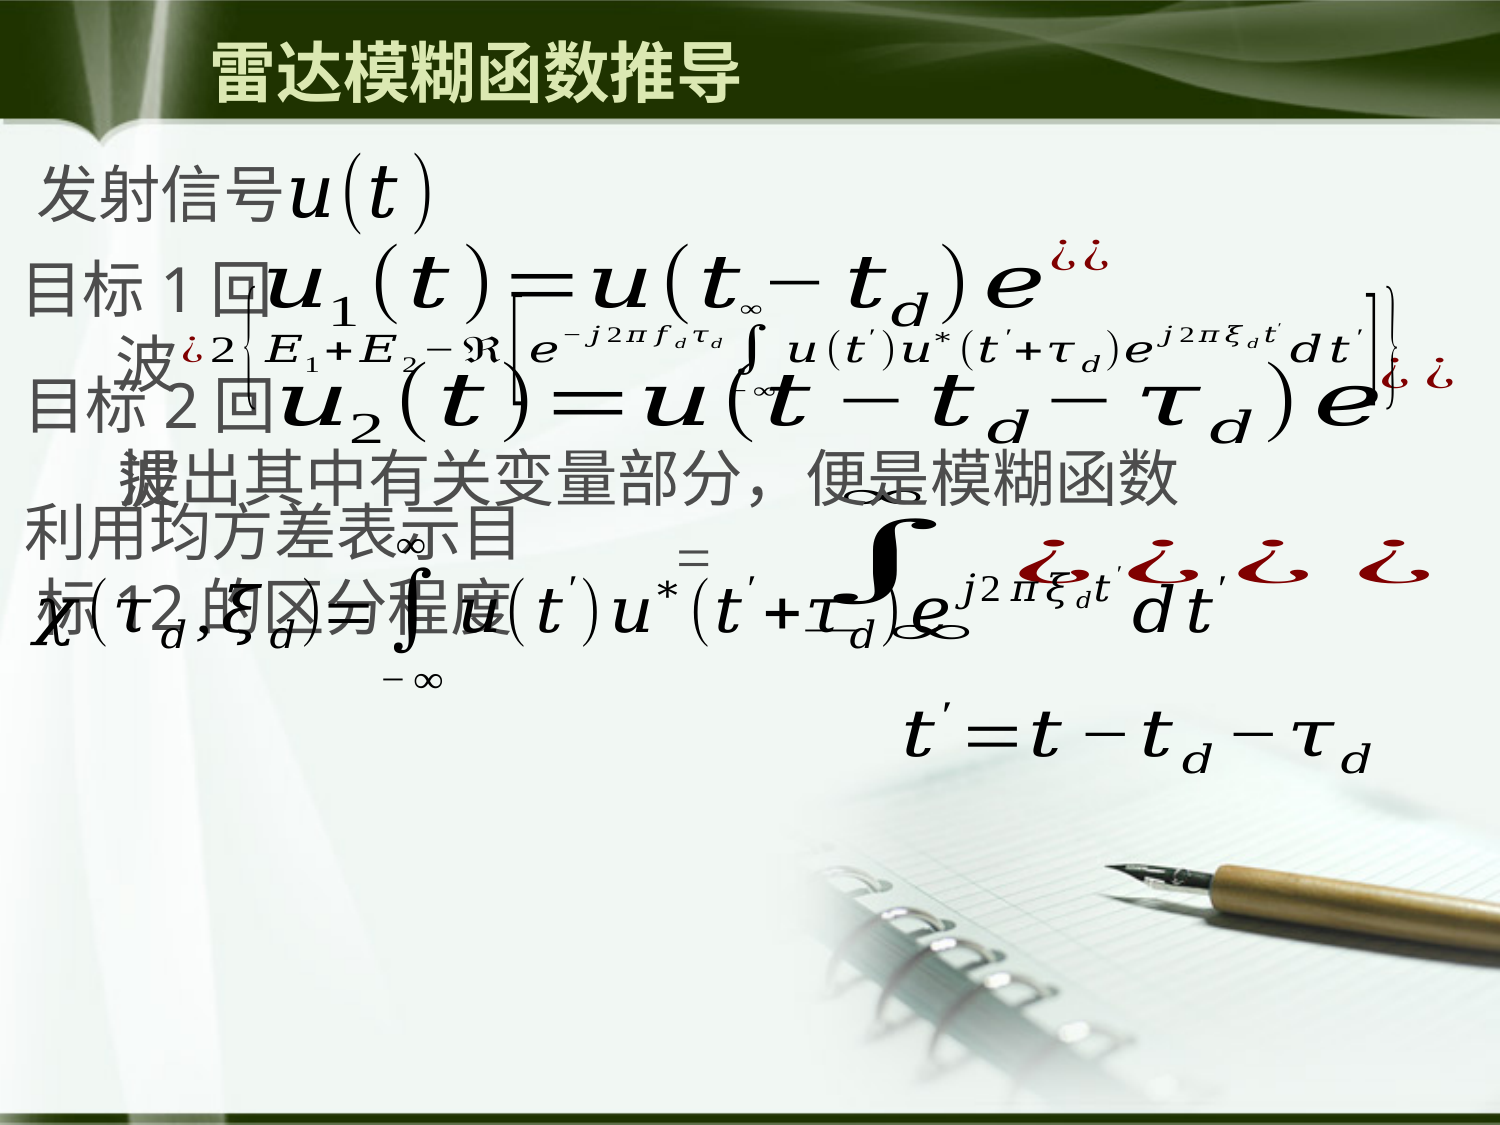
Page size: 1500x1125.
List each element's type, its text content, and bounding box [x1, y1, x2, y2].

text_box 目标2回波 [0, 358, 311, 485]
picture [0, 0, 1500, 1125]
text_box 目标1回波 [0, 243, 308, 358]
picture [389, 473, 415, 479]
picture [316, 464, 334, 481]
picture [375, 476, 384, 485]
text_box 发射信号 [0, 147, 323, 238]
picture [339, 464, 357, 481]
text_box 利用均方差表示目标12的区分程度 [0, 485, 549, 651]
title 雷达模糊函数推导 [194, 21, 1482, 122]
